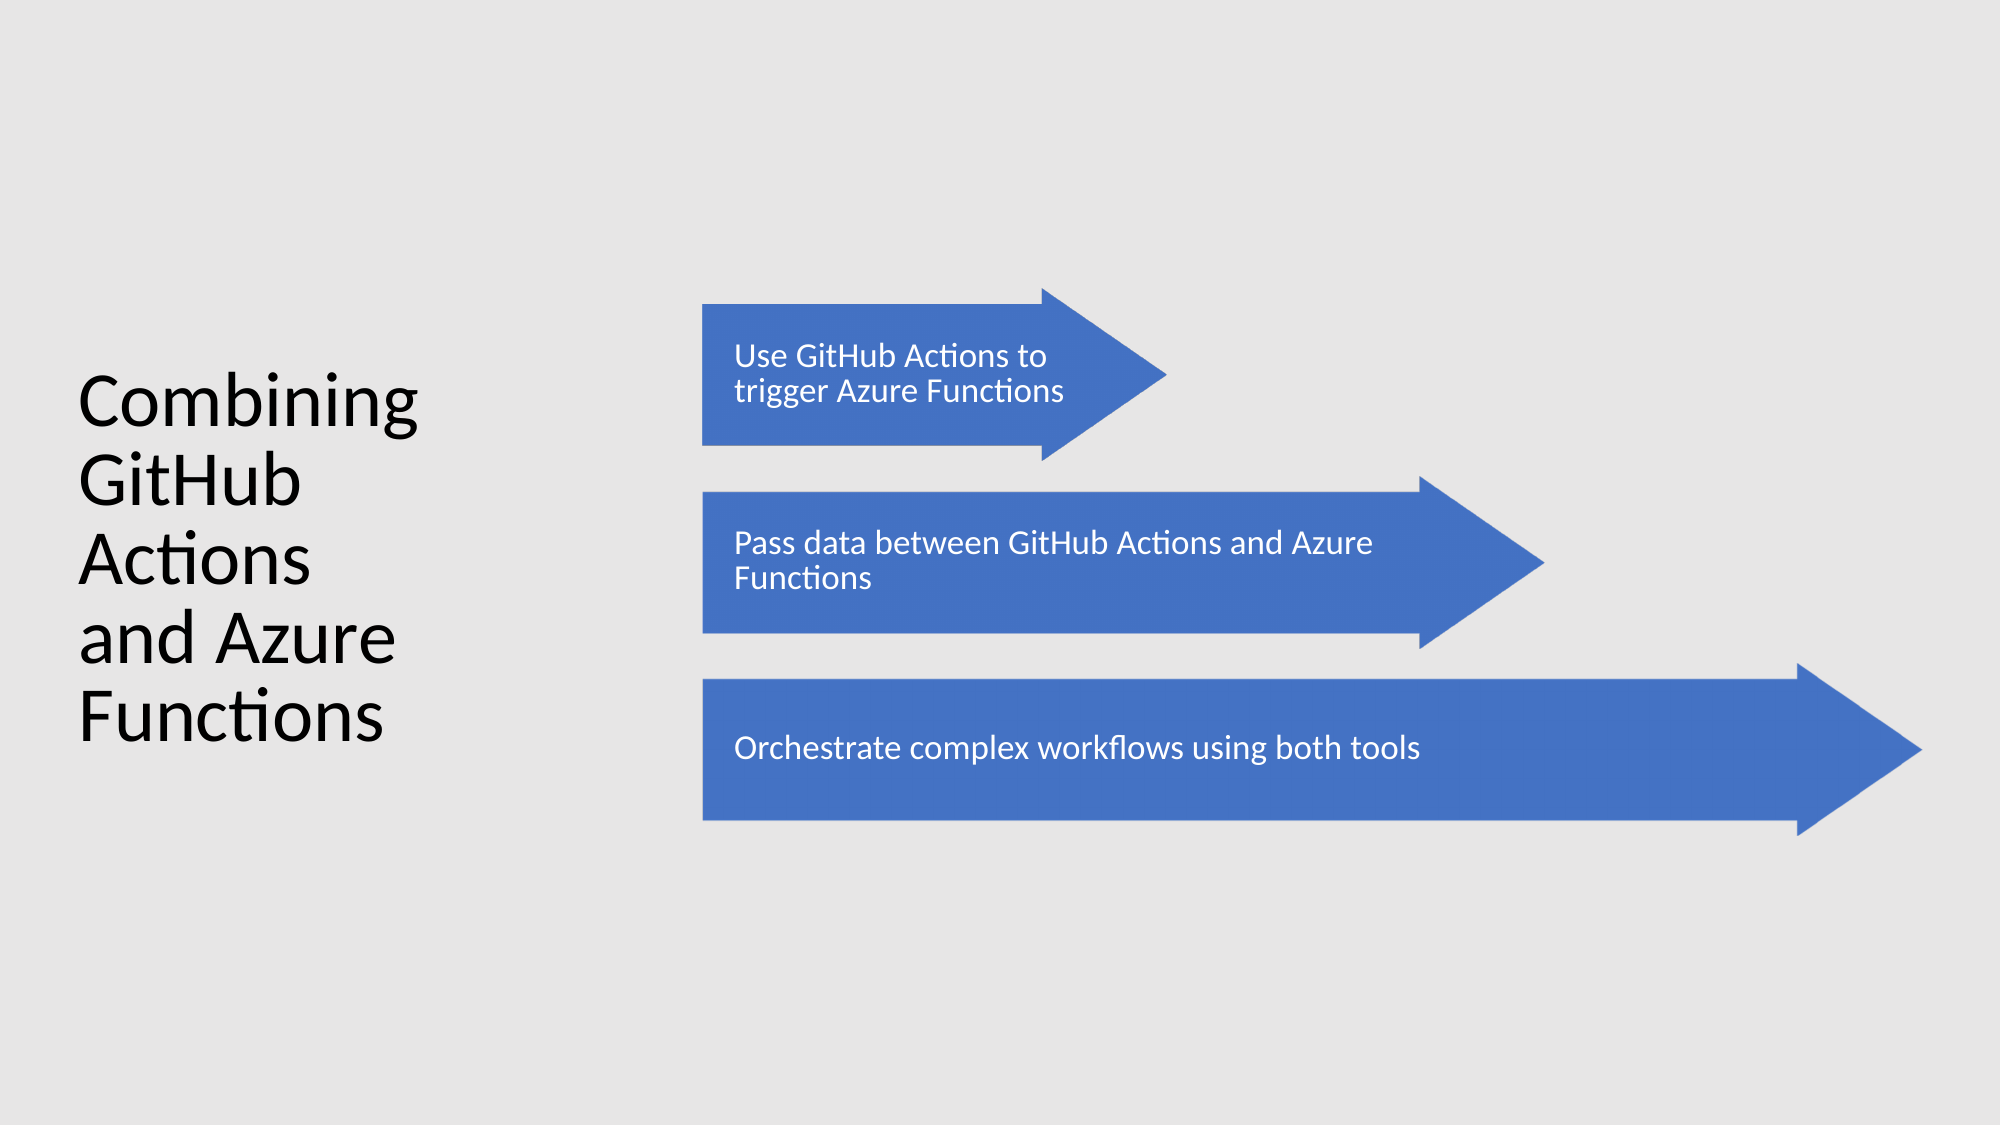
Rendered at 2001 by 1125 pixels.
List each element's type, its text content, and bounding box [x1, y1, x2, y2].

picture [702, 476, 1546, 649]
picture [702, 288, 1168, 462]
picture [702, 663, 1924, 836]
text_box Combining GitHub Actions and Azure Functions [78, 363, 447, 758]
